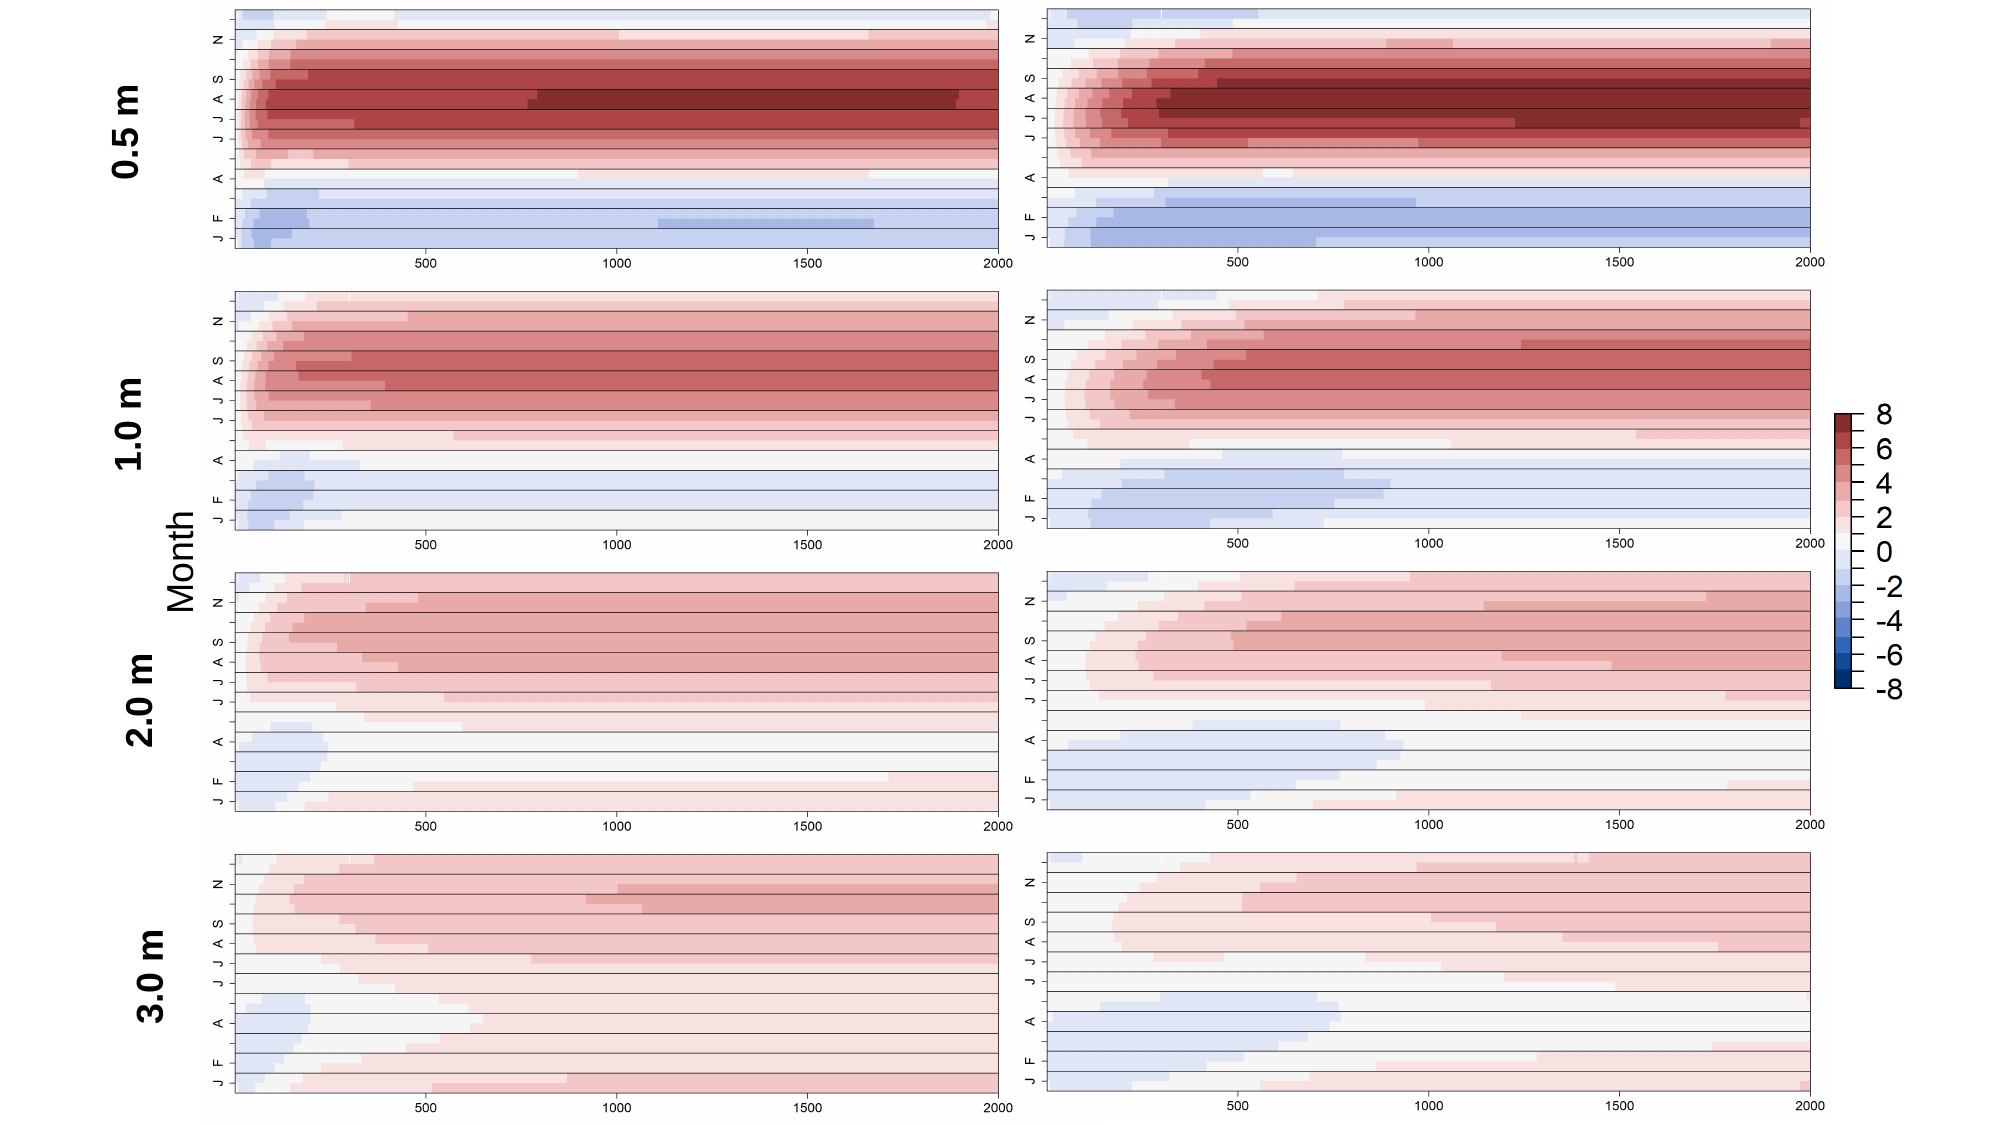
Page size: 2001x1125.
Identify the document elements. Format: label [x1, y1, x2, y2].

text_box [92, 0, 1916, 1125]
